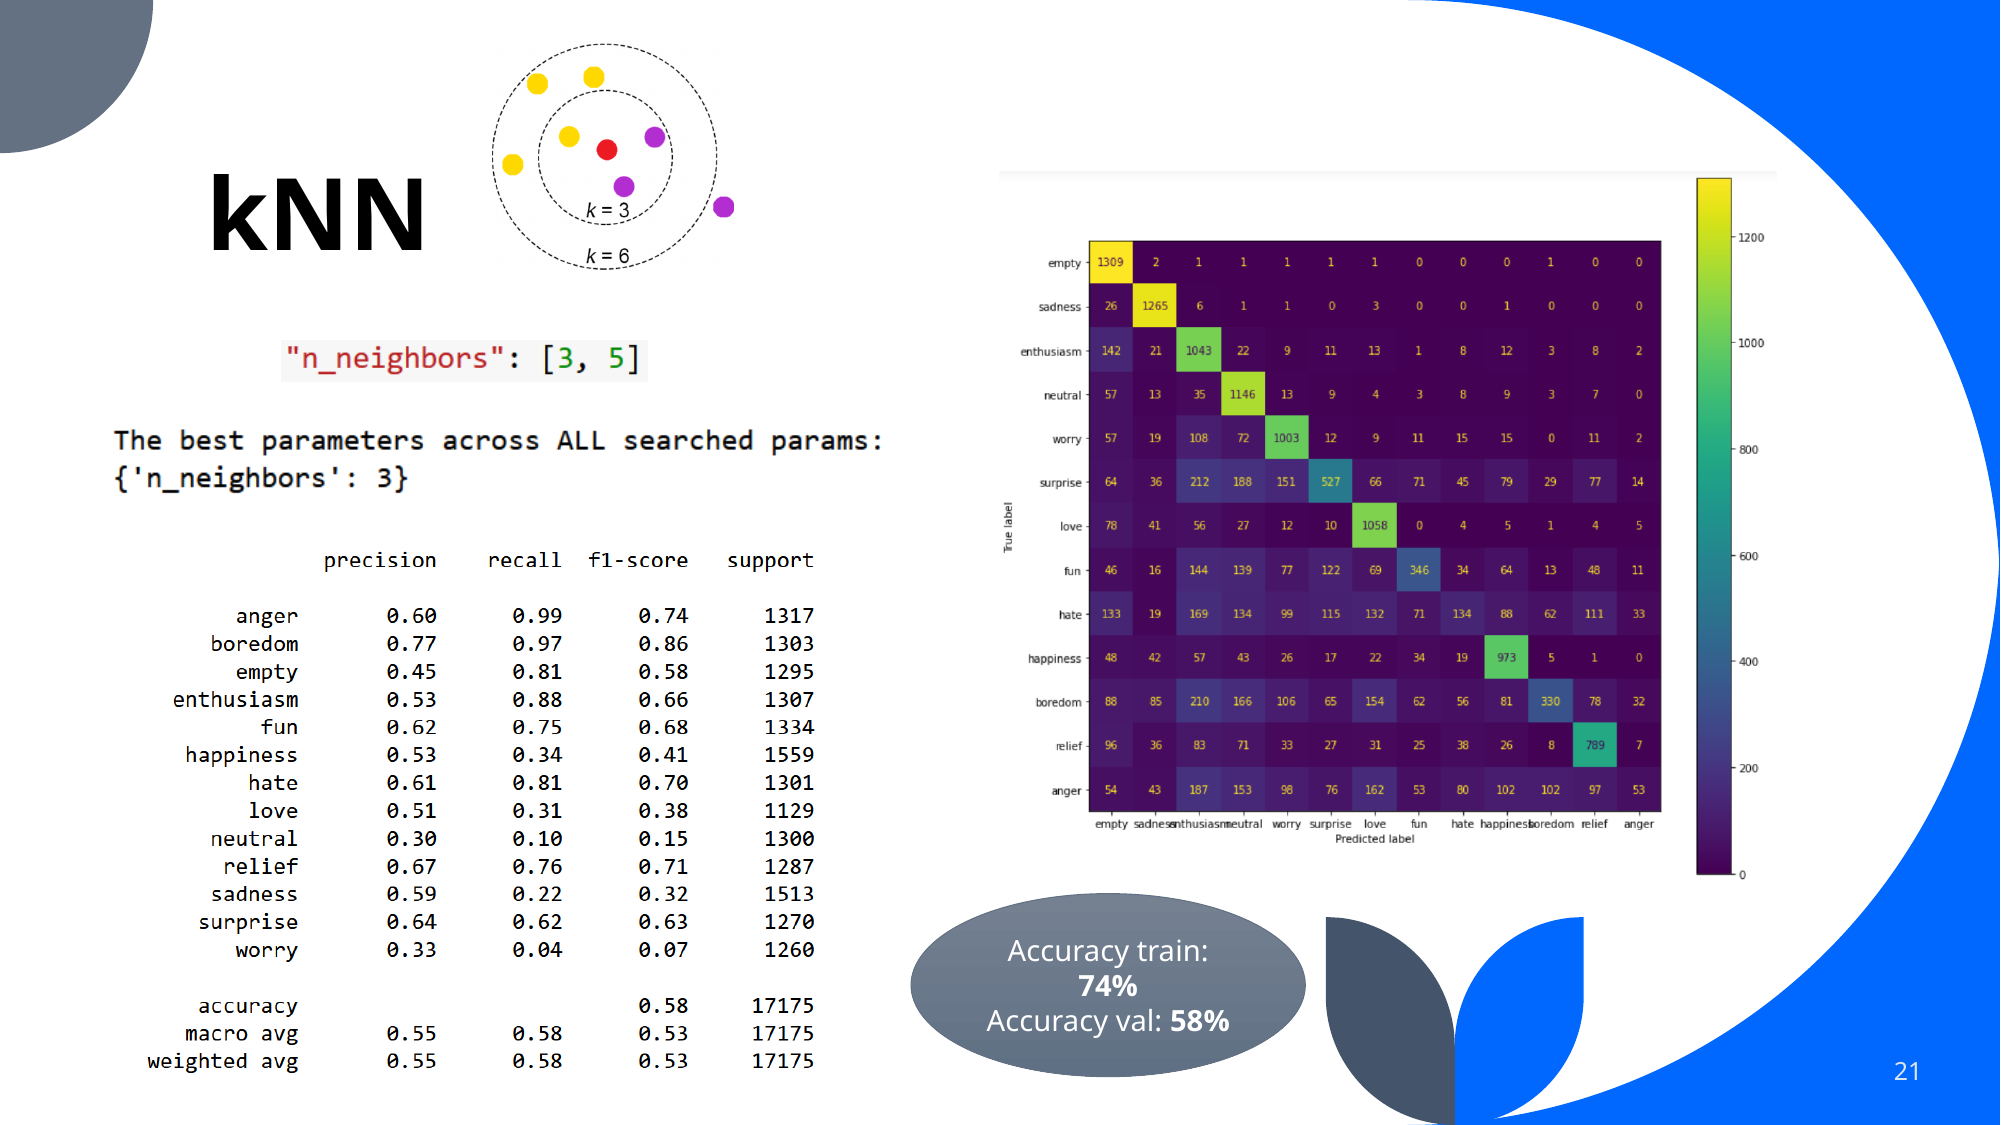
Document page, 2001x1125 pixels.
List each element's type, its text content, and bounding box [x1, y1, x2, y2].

picture [999, 171, 1777, 883]
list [100, 421, 894, 496]
text_box Accuracy train: 74% Accuracy val: 58% [910, 893, 1306, 1078]
picture [138, 541, 820, 1079]
title kNN [191, 62, 1796, 280]
slide_number 21 [1665, 1042, 1938, 1103]
picture [489, 34, 734, 271]
picture [281, 340, 648, 382]
